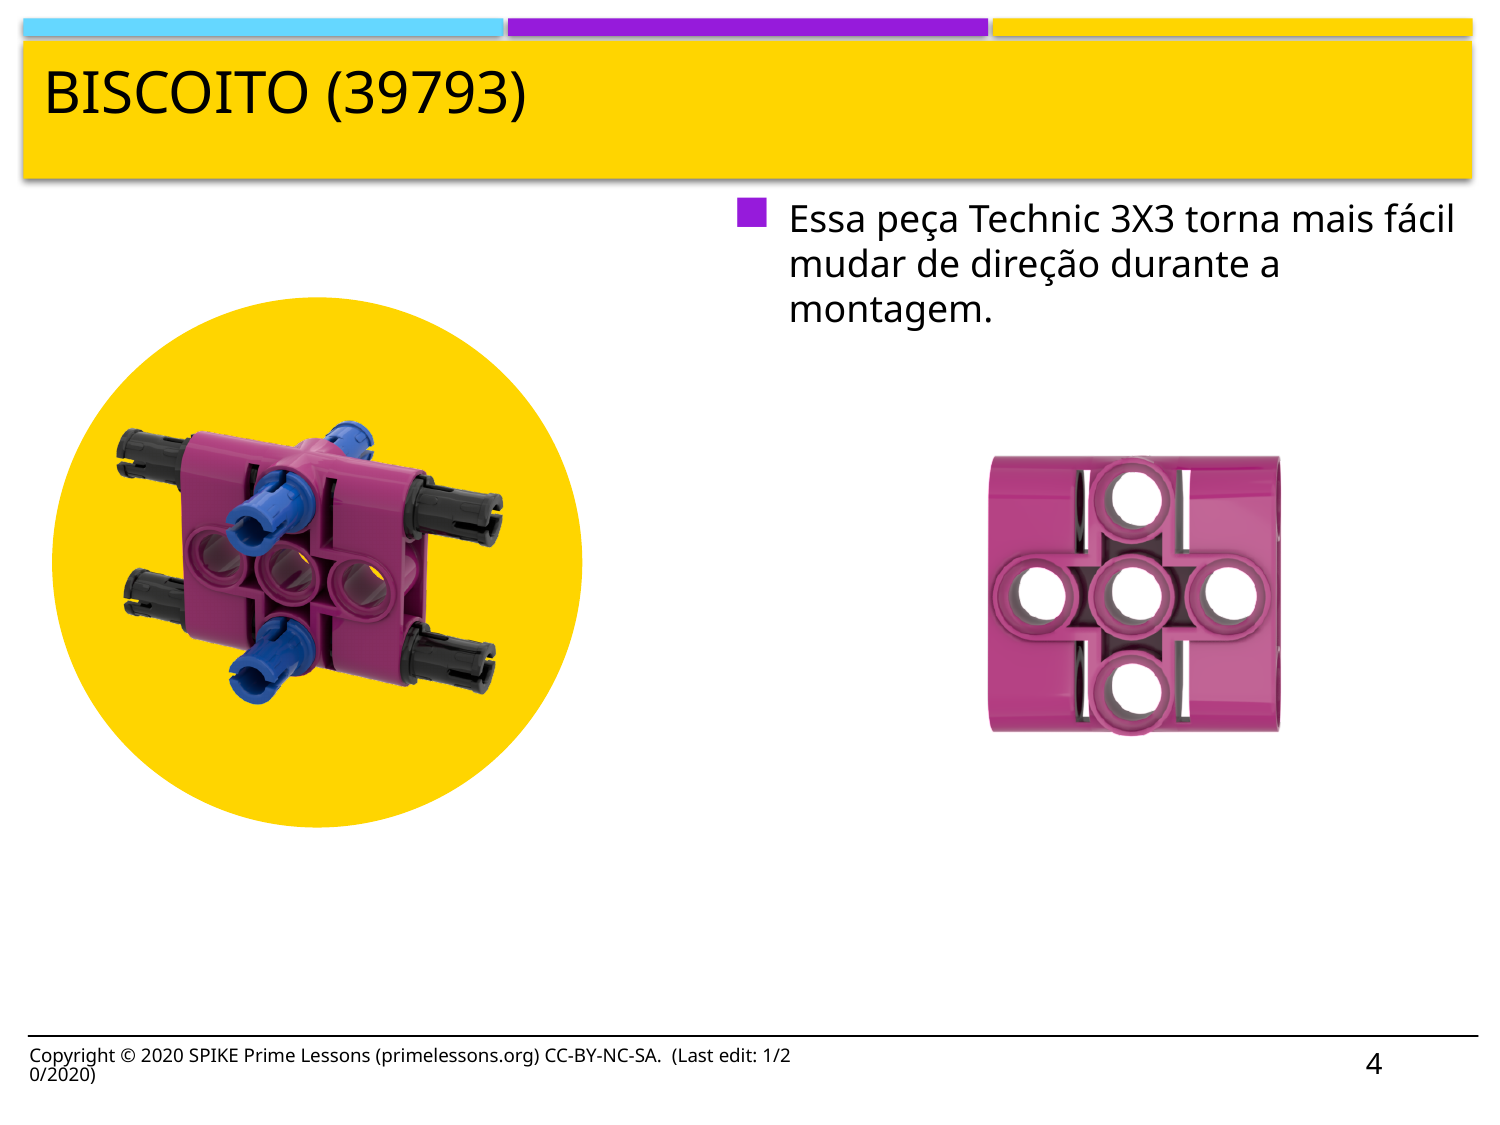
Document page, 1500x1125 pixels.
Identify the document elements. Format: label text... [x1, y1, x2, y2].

text_box [50, 419, 92, 706]
slide_number 4 [1351, 1037, 1478, 1098]
picture [962, 415, 1319, 778]
list Essa peça Technic 3X3 torna mais fácil mudar de direção durante a montagem. [723, 187, 1475, 1021]
picture [98, 397, 521, 727]
title Biscoito (39793) [28, 48, 1464, 172]
text_box [114, 735, 521, 830]
footer Copyright © 2020 SPIKE Prime Lessons (primelessons.org) CC-BY-NC-SA. (Last edit: 1/20/2020) [14, 1036, 814, 1097]
text_box [108, 295, 585, 729]
